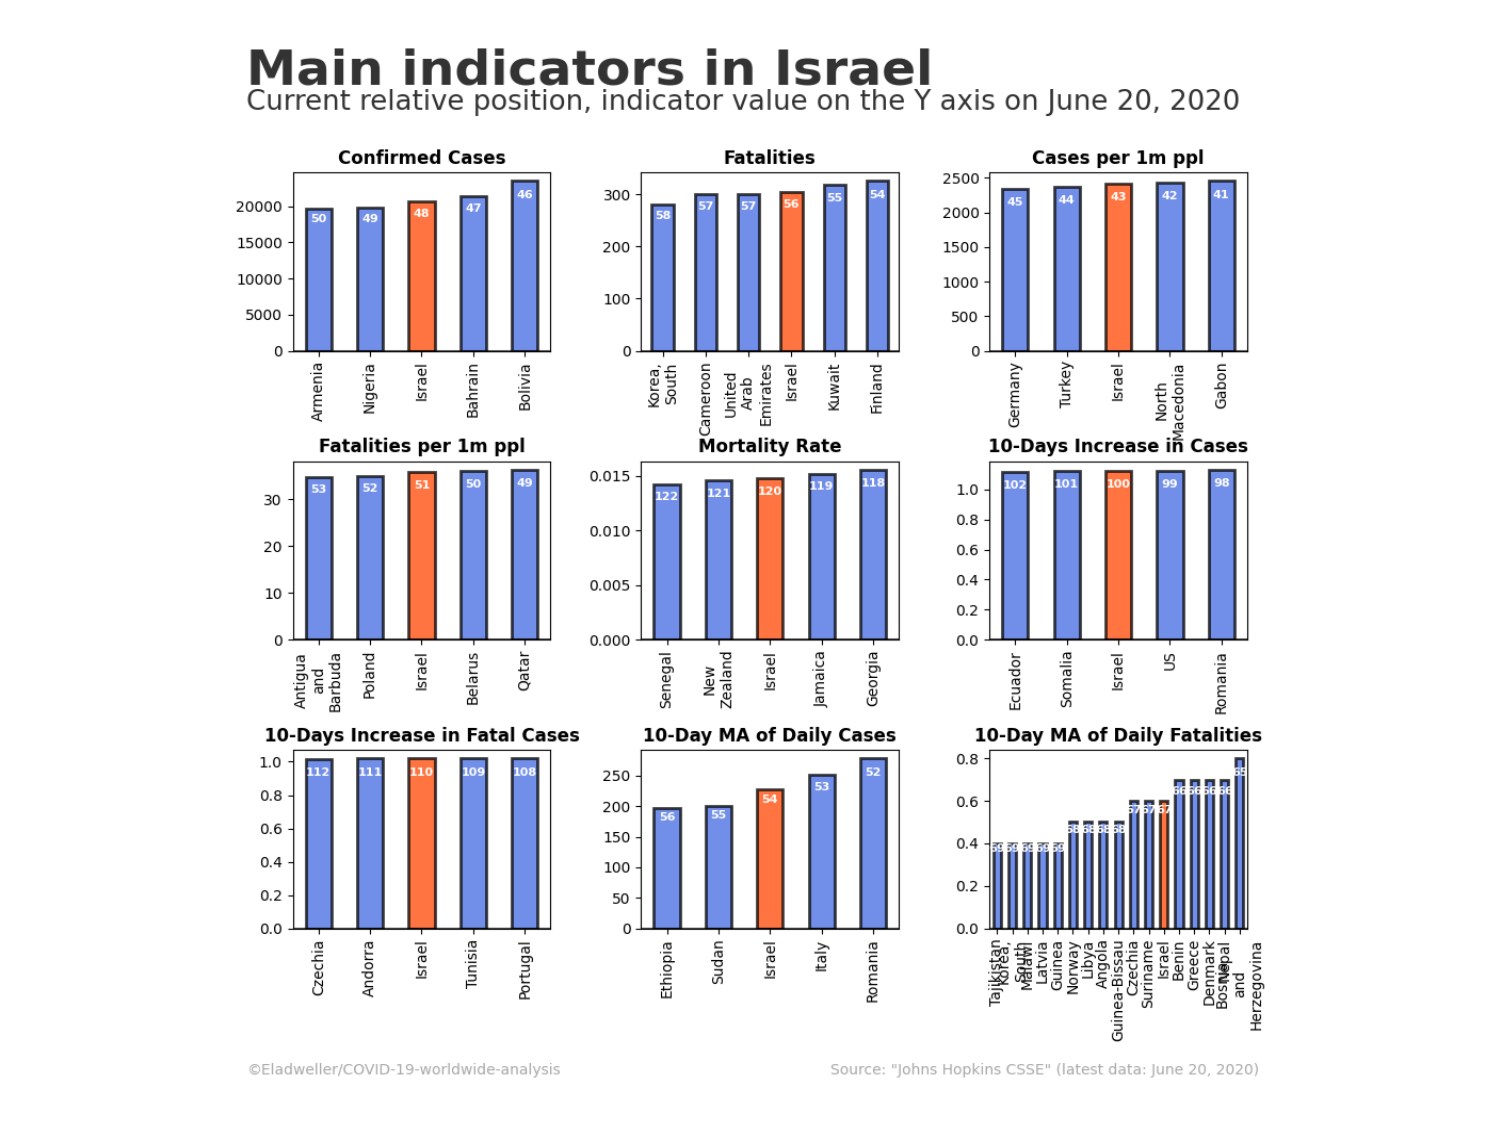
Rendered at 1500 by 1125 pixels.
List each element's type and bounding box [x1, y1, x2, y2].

picture [224, 37, 1276, 1088]
